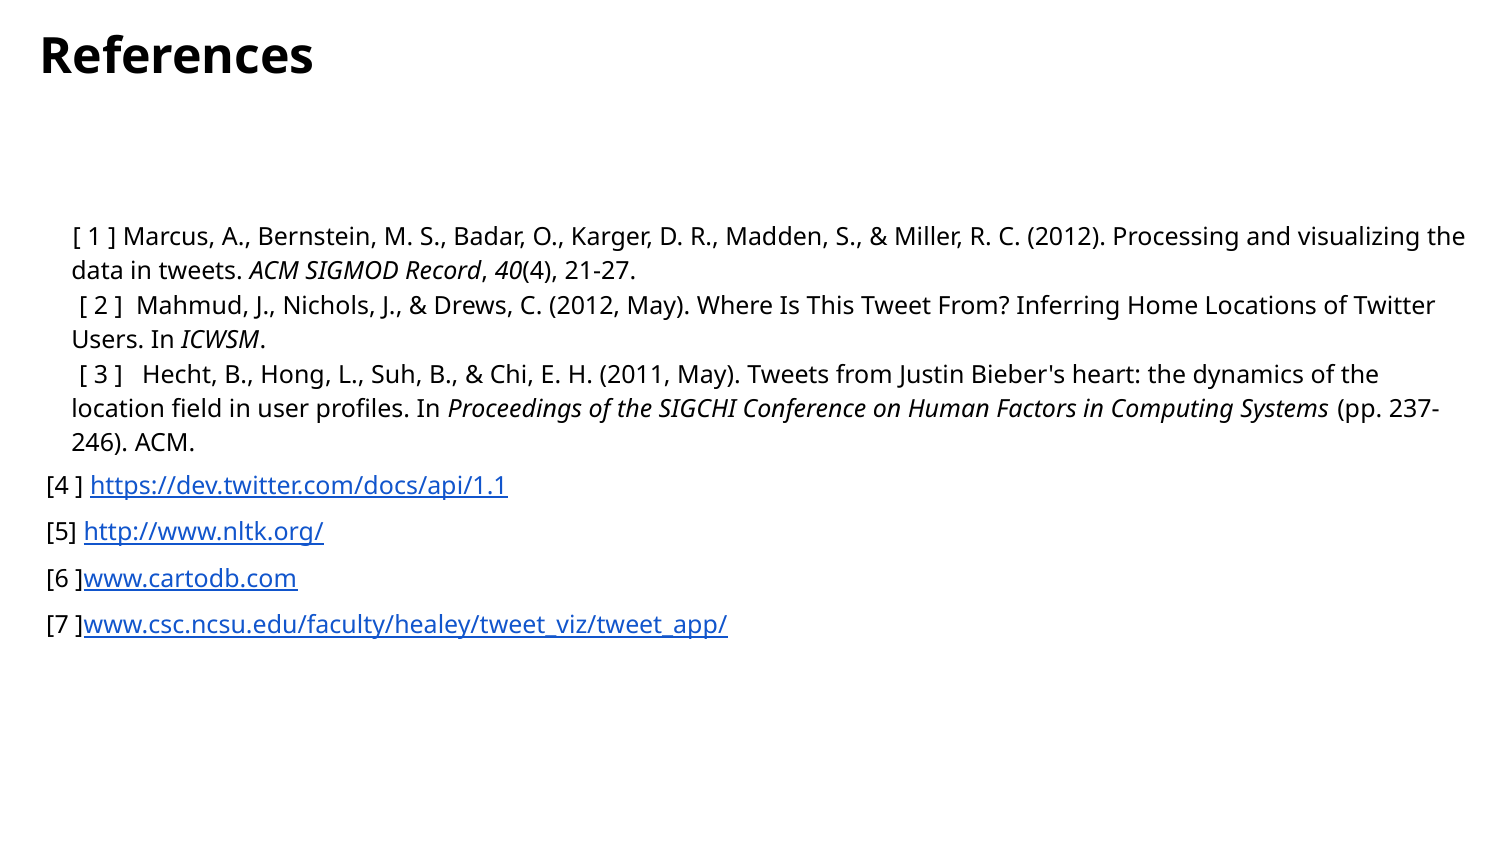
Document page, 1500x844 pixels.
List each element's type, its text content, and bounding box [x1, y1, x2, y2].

list [ 1 ] Marcus, A., Bernstein, M. S., Badar, O., Karger, D. R., Madden, S., & Miller, R. C. (2012). Processing and visualizing the data in tweets. ACM SIGMOD Record, 40(4), 21-27. [ 2 ] Mahmud, J., Nichols, J., & Drews, C. (2012, May). Where Is This Tweet From? Inferring Home Locations of Twitter Users. In ICWSM. [ 3 ] Hecht, B., Hong, L., Suh, B., & Chi, E. H. (2011, May). Tweets from Justin Bieber's heart: the dynamics of the location field in user profiles. In Proceedings of the SIGCHI Conference on Human Factors in Computing Systems (pp. 237-246). ACM. [4 ] https://dev.twitter.com/docs/api/1.1 [5] http://www.nltk.org/ [6 ]www.cartodb.com [7 ]www.csc.ncsu.edu/faculty/healey/tweet_viz/tweet_app/ [0, 136, 1484, 844]
title References [24, 8, 1048, 99]
